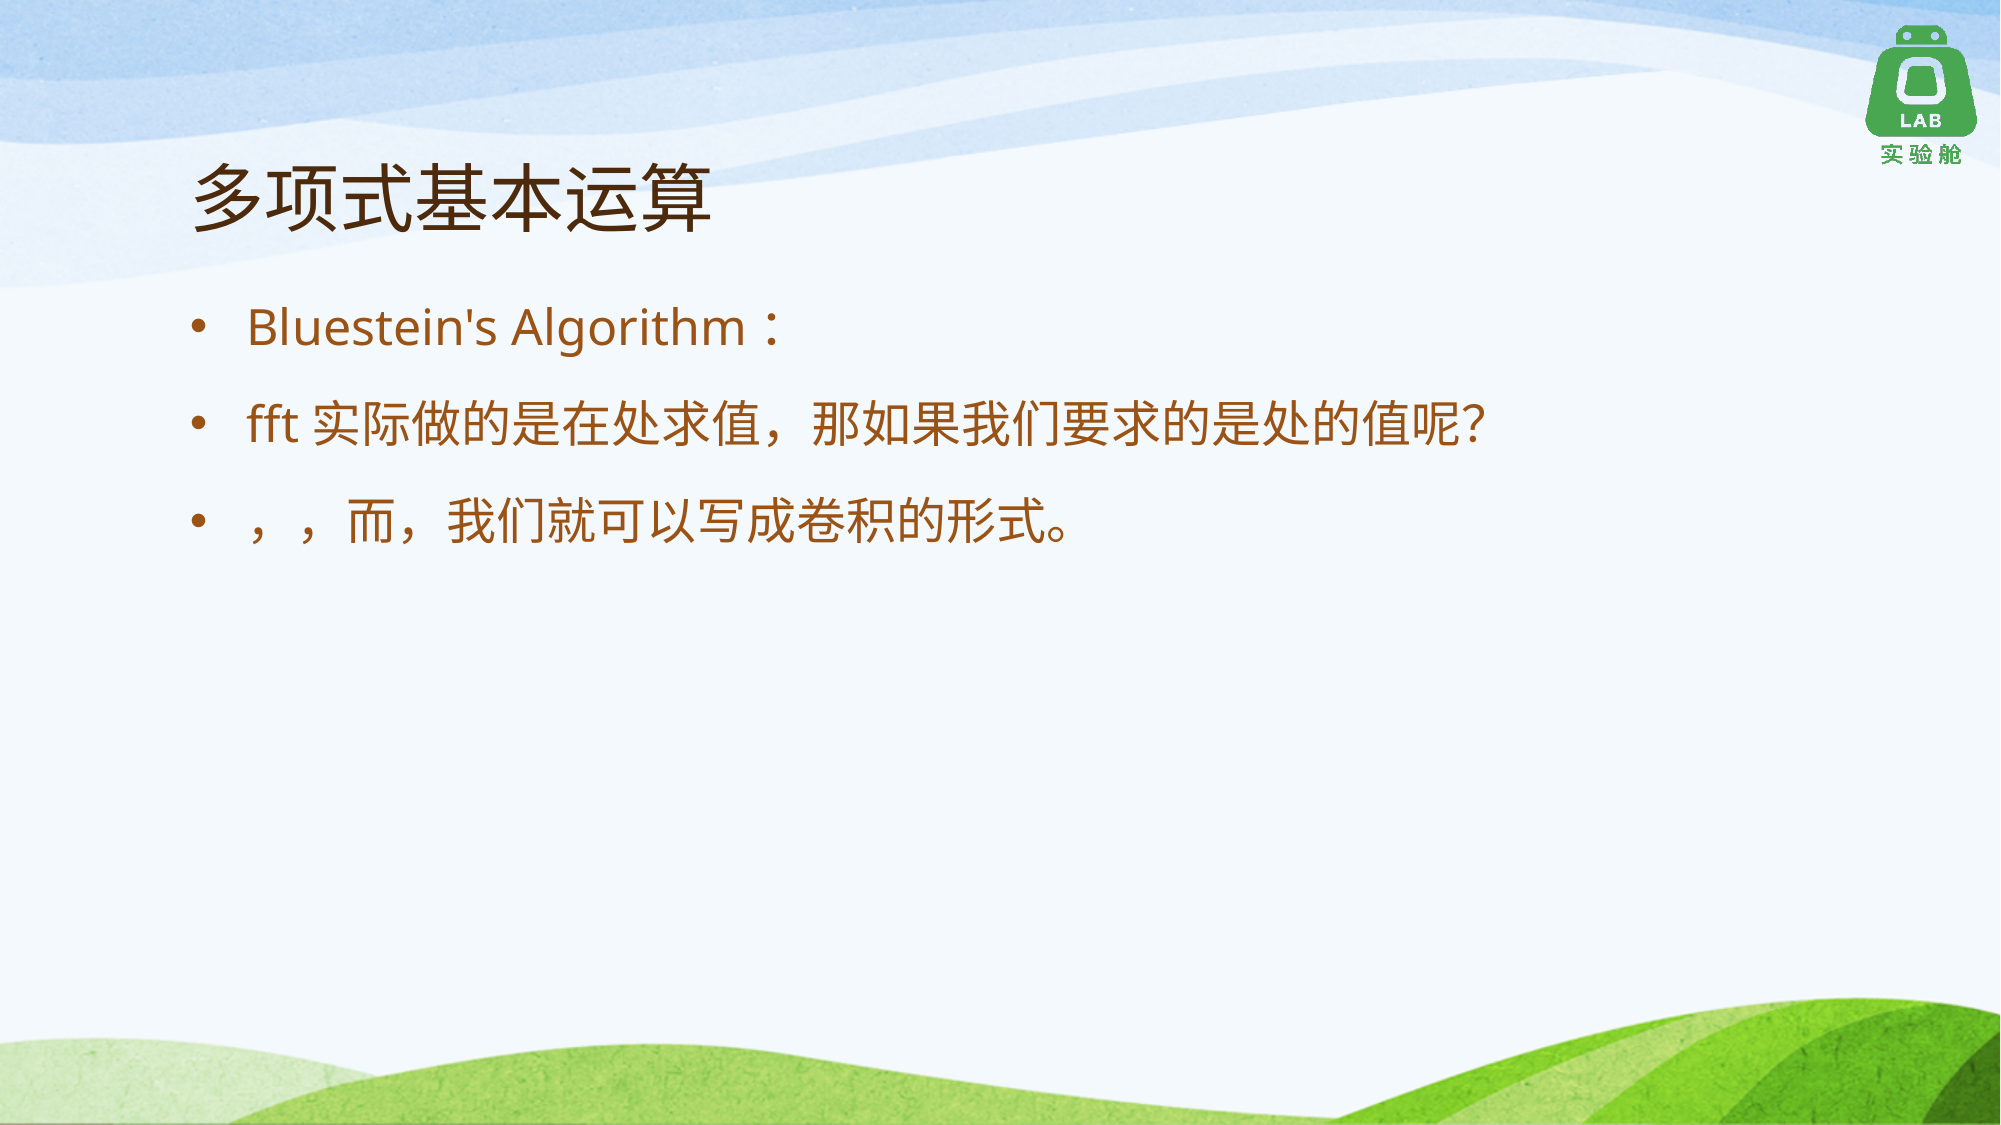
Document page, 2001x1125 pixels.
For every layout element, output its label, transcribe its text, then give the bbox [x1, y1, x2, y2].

title 多项式基本运算 [174, 50, 1825, 250]
picture [0, 0, 2001, 1125]
